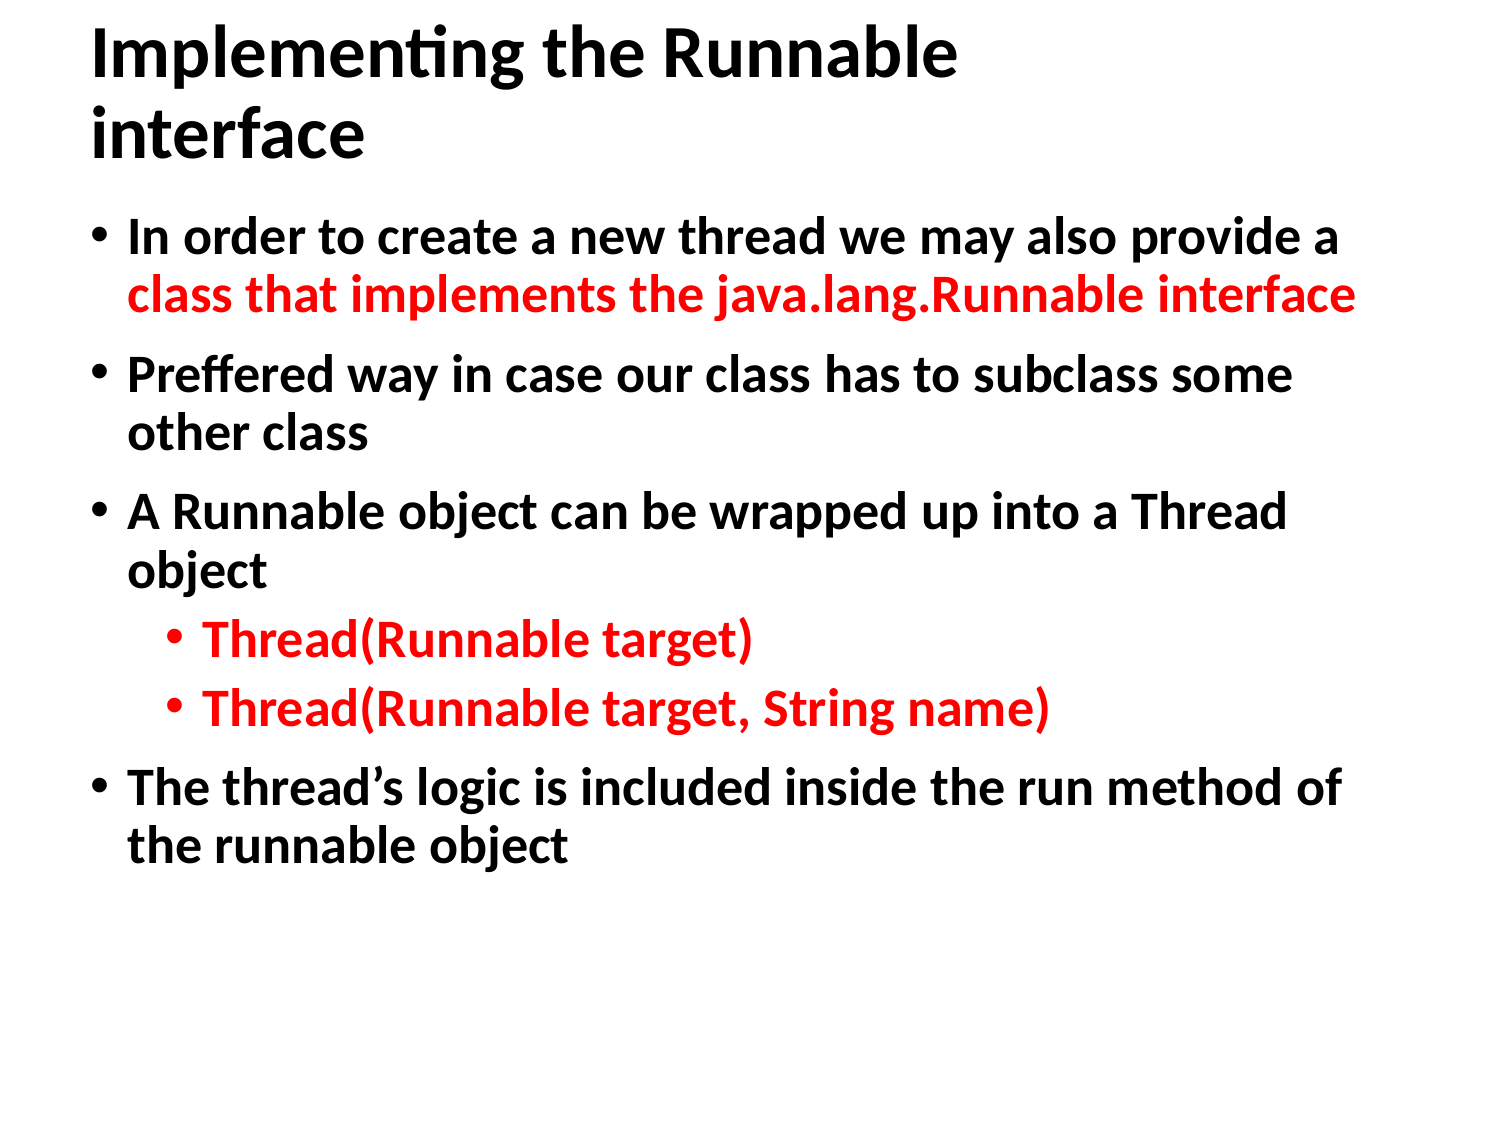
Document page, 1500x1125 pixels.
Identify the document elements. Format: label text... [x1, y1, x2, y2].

list In order to create a new thread we may also provide a class that implements the java.lang.Runnable interface Preffered way in case our class has to subclass some other class A Runnable object can be wrapped up into a Thread object Thread(Runnable target) Thread(Runnable target, String name) The thread’s logic is included inside the run method of the runnable object [75, 200, 1425, 1005]
title Implementing the Runnable interface [75, 0, 1425, 188]
